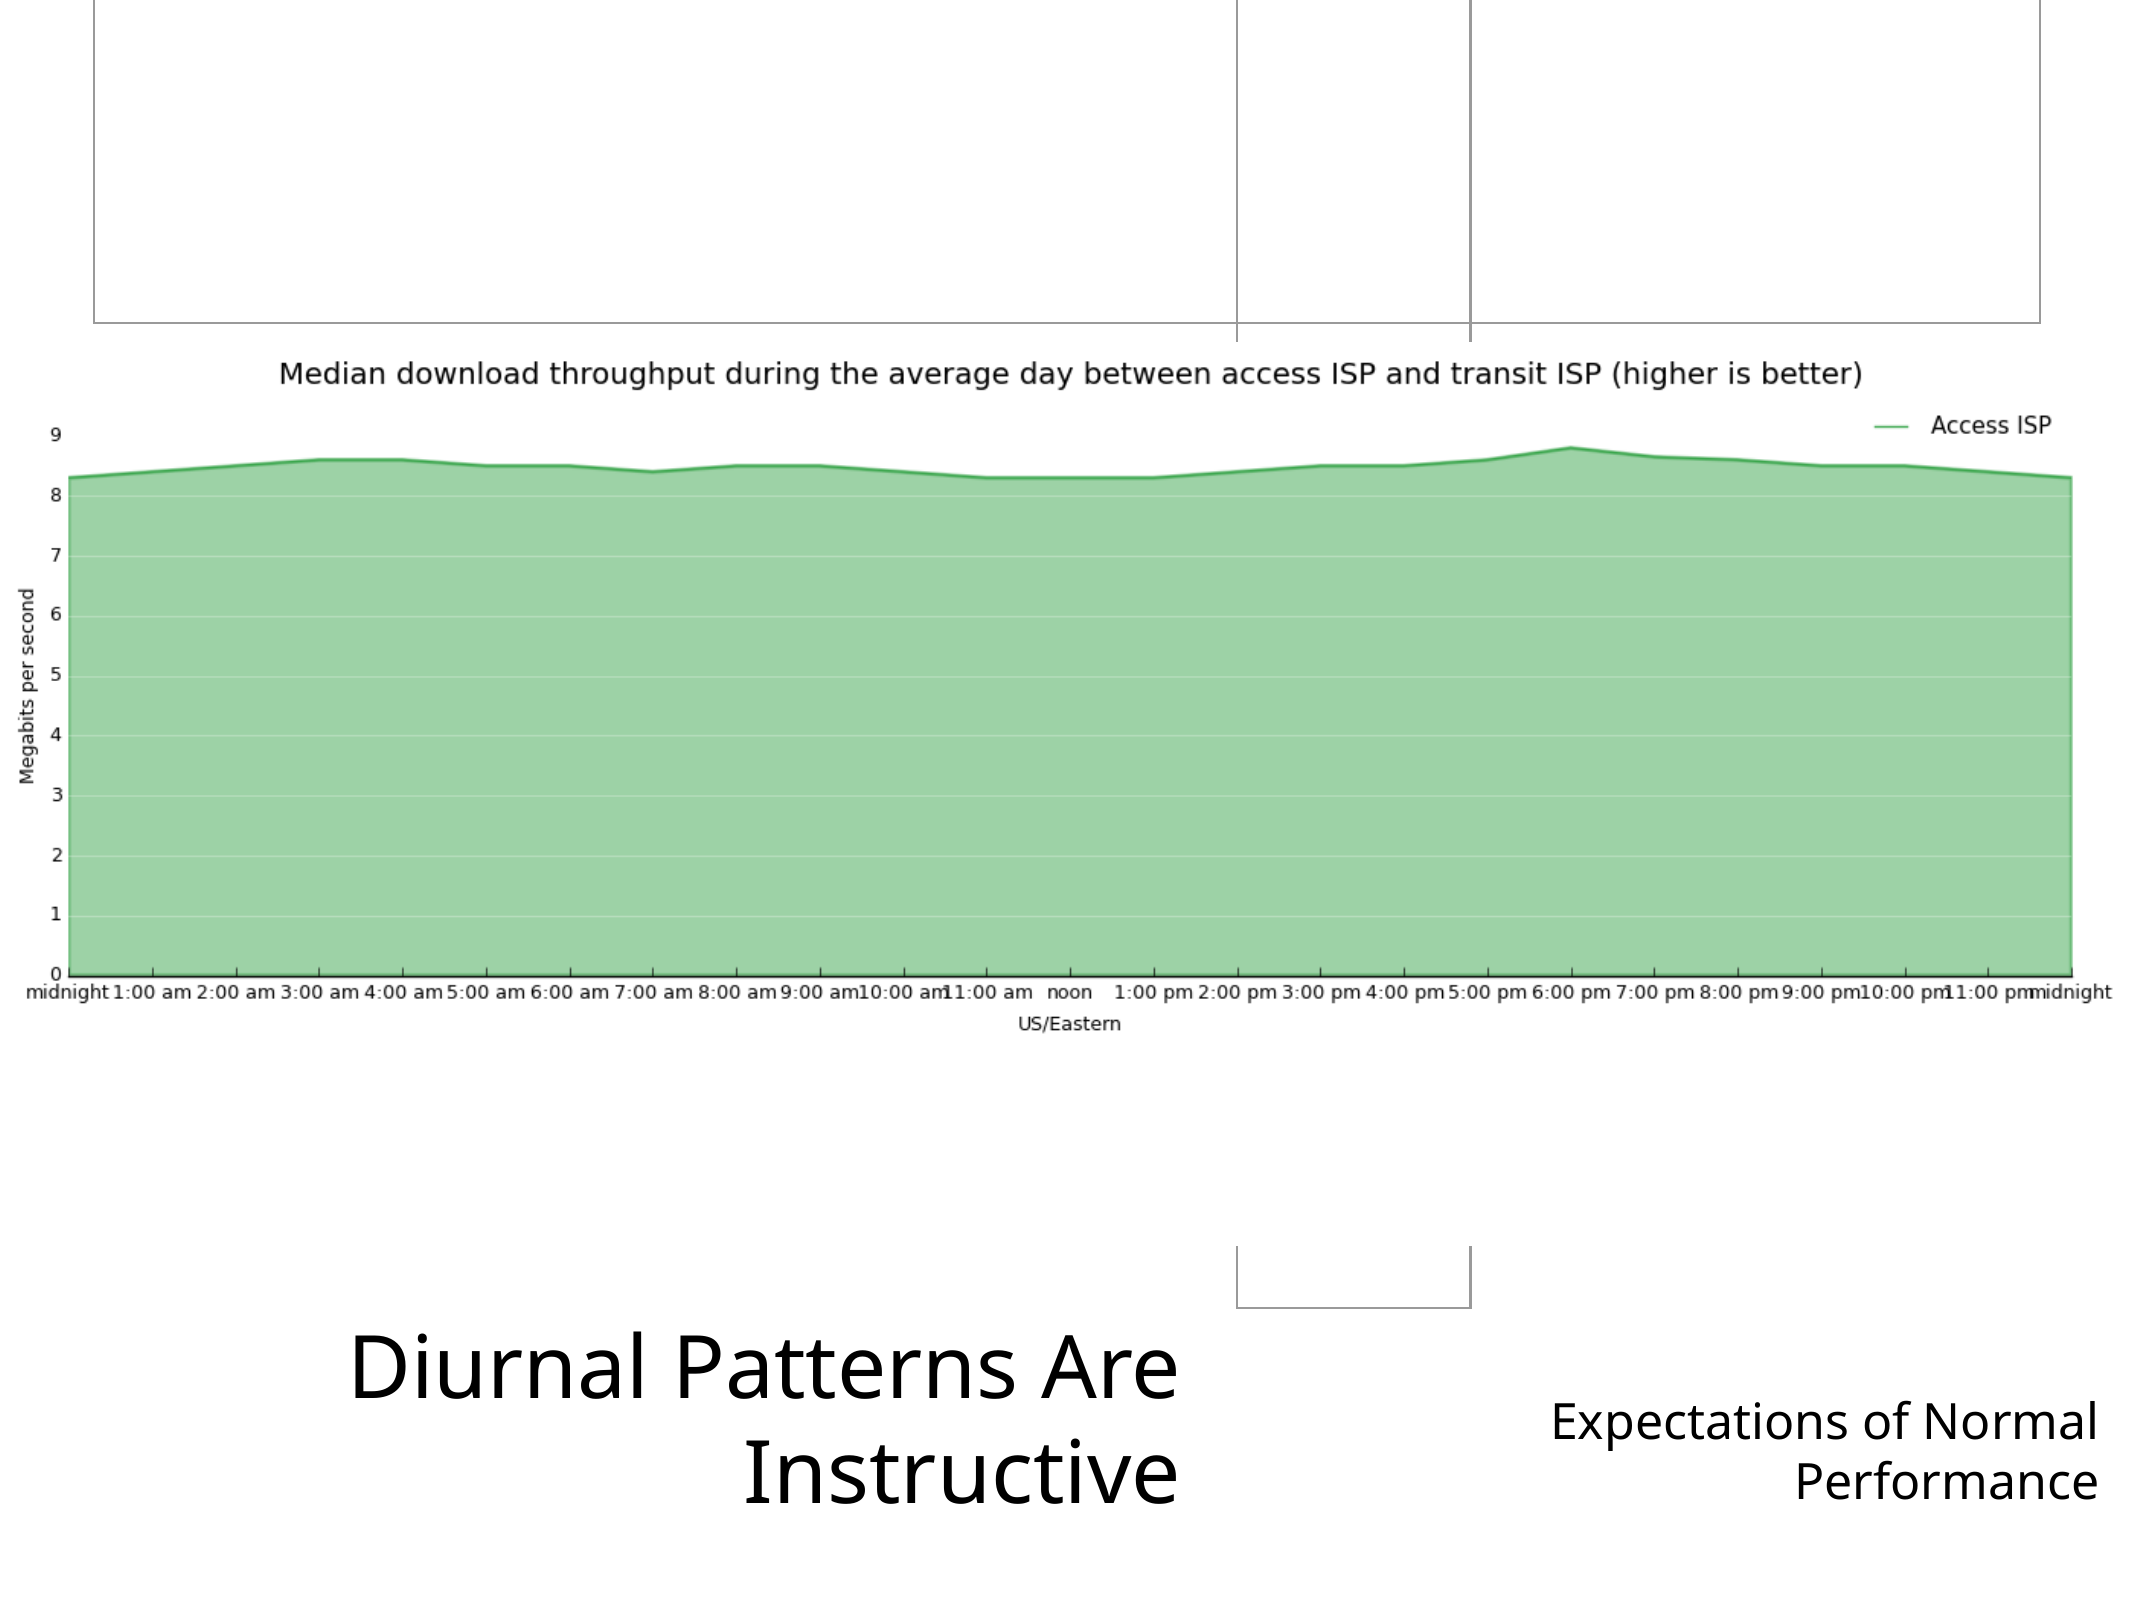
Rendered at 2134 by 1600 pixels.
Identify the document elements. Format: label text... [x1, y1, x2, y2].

text_box Expectations of Normal Performance [1287, 1389, 2100, 1473]
picture [0, 342, 2134, 1246]
text_box Diurnal Patterns Are Instructive [231, 1277, 1181, 1556]
